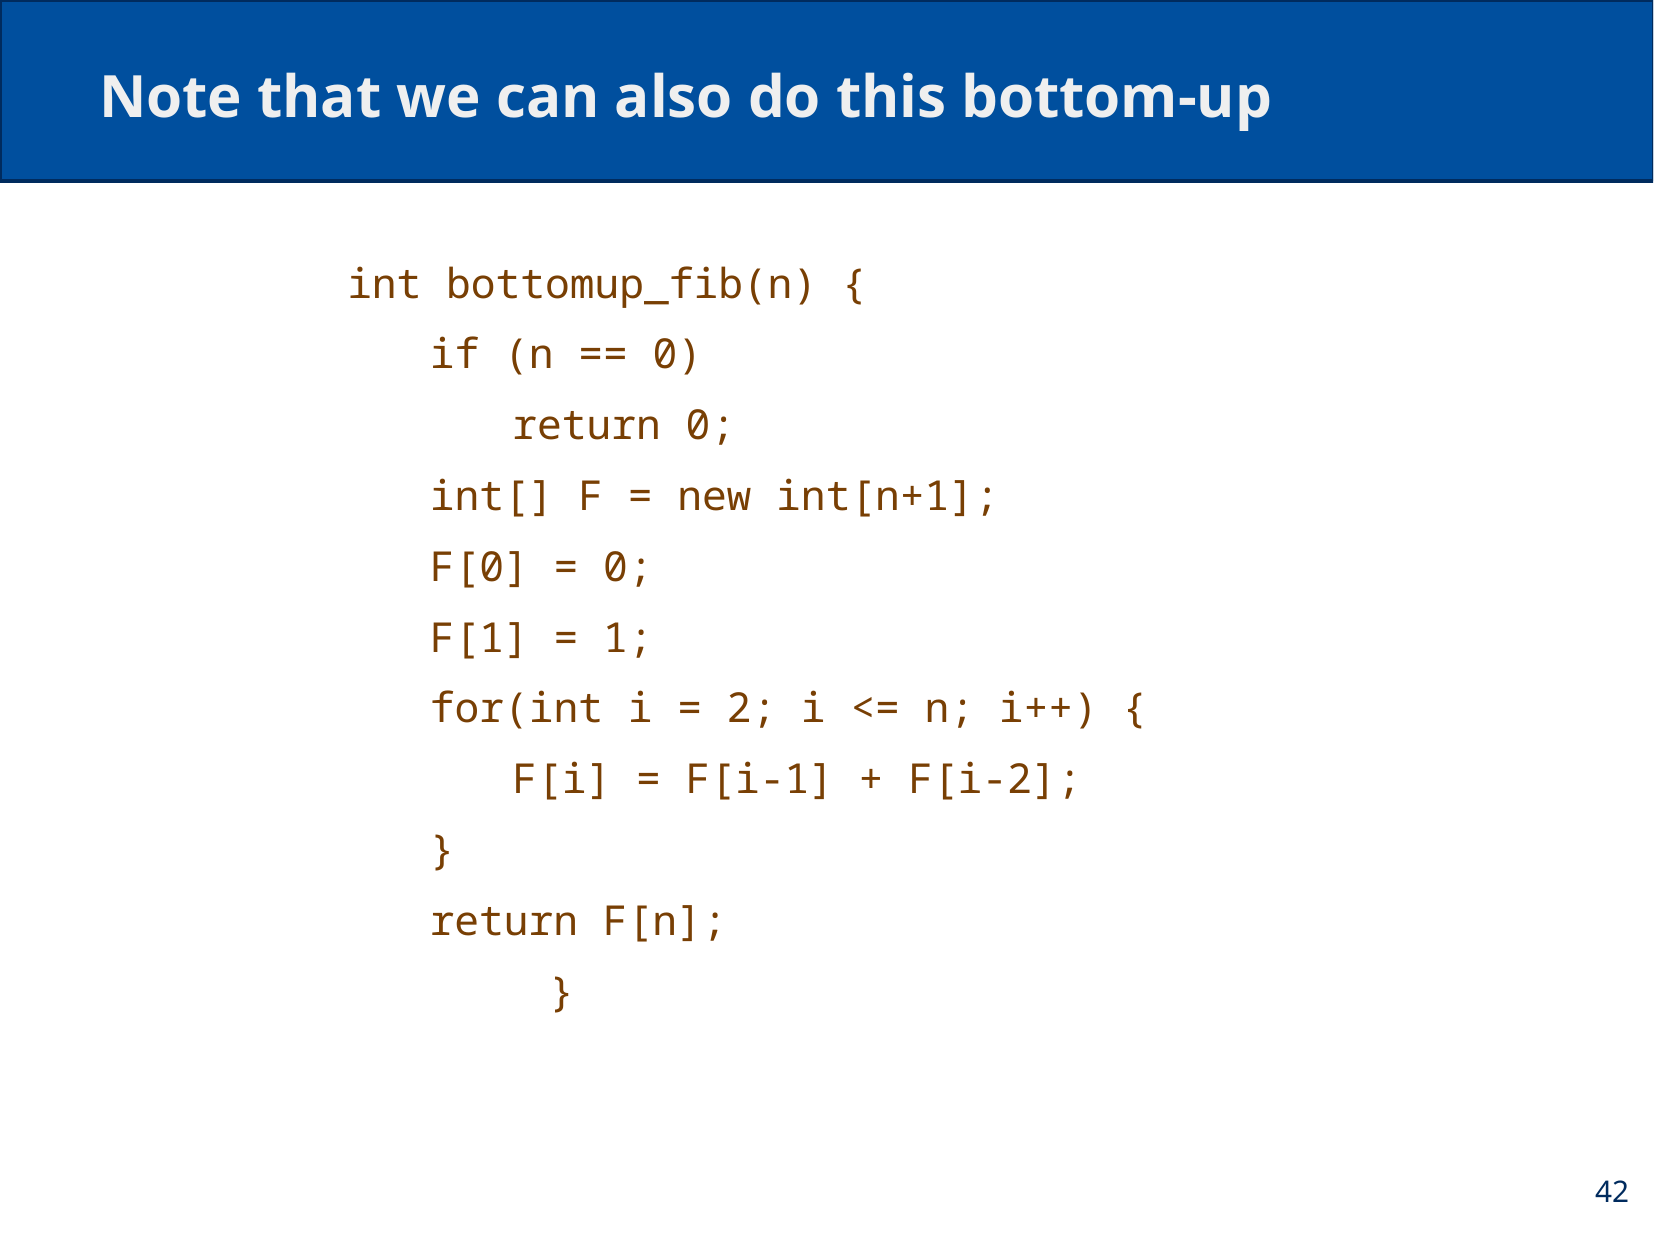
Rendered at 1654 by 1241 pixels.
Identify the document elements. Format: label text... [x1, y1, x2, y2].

slide_number 42 [1546, 1145, 1647, 1241]
list int bottomup_fib(n) { if (n == 0) return 0; int[] F = new int[n+1]; F[0] = 0; F[1] = 1; for(int i = 2; i <= n; i++) { F[i] = F[i-1] + F[i-2]; } return F[n]; } [82, 232, 1571, 1188]
title Note that we can also do this bottom-up [82, 36, 1571, 146]
